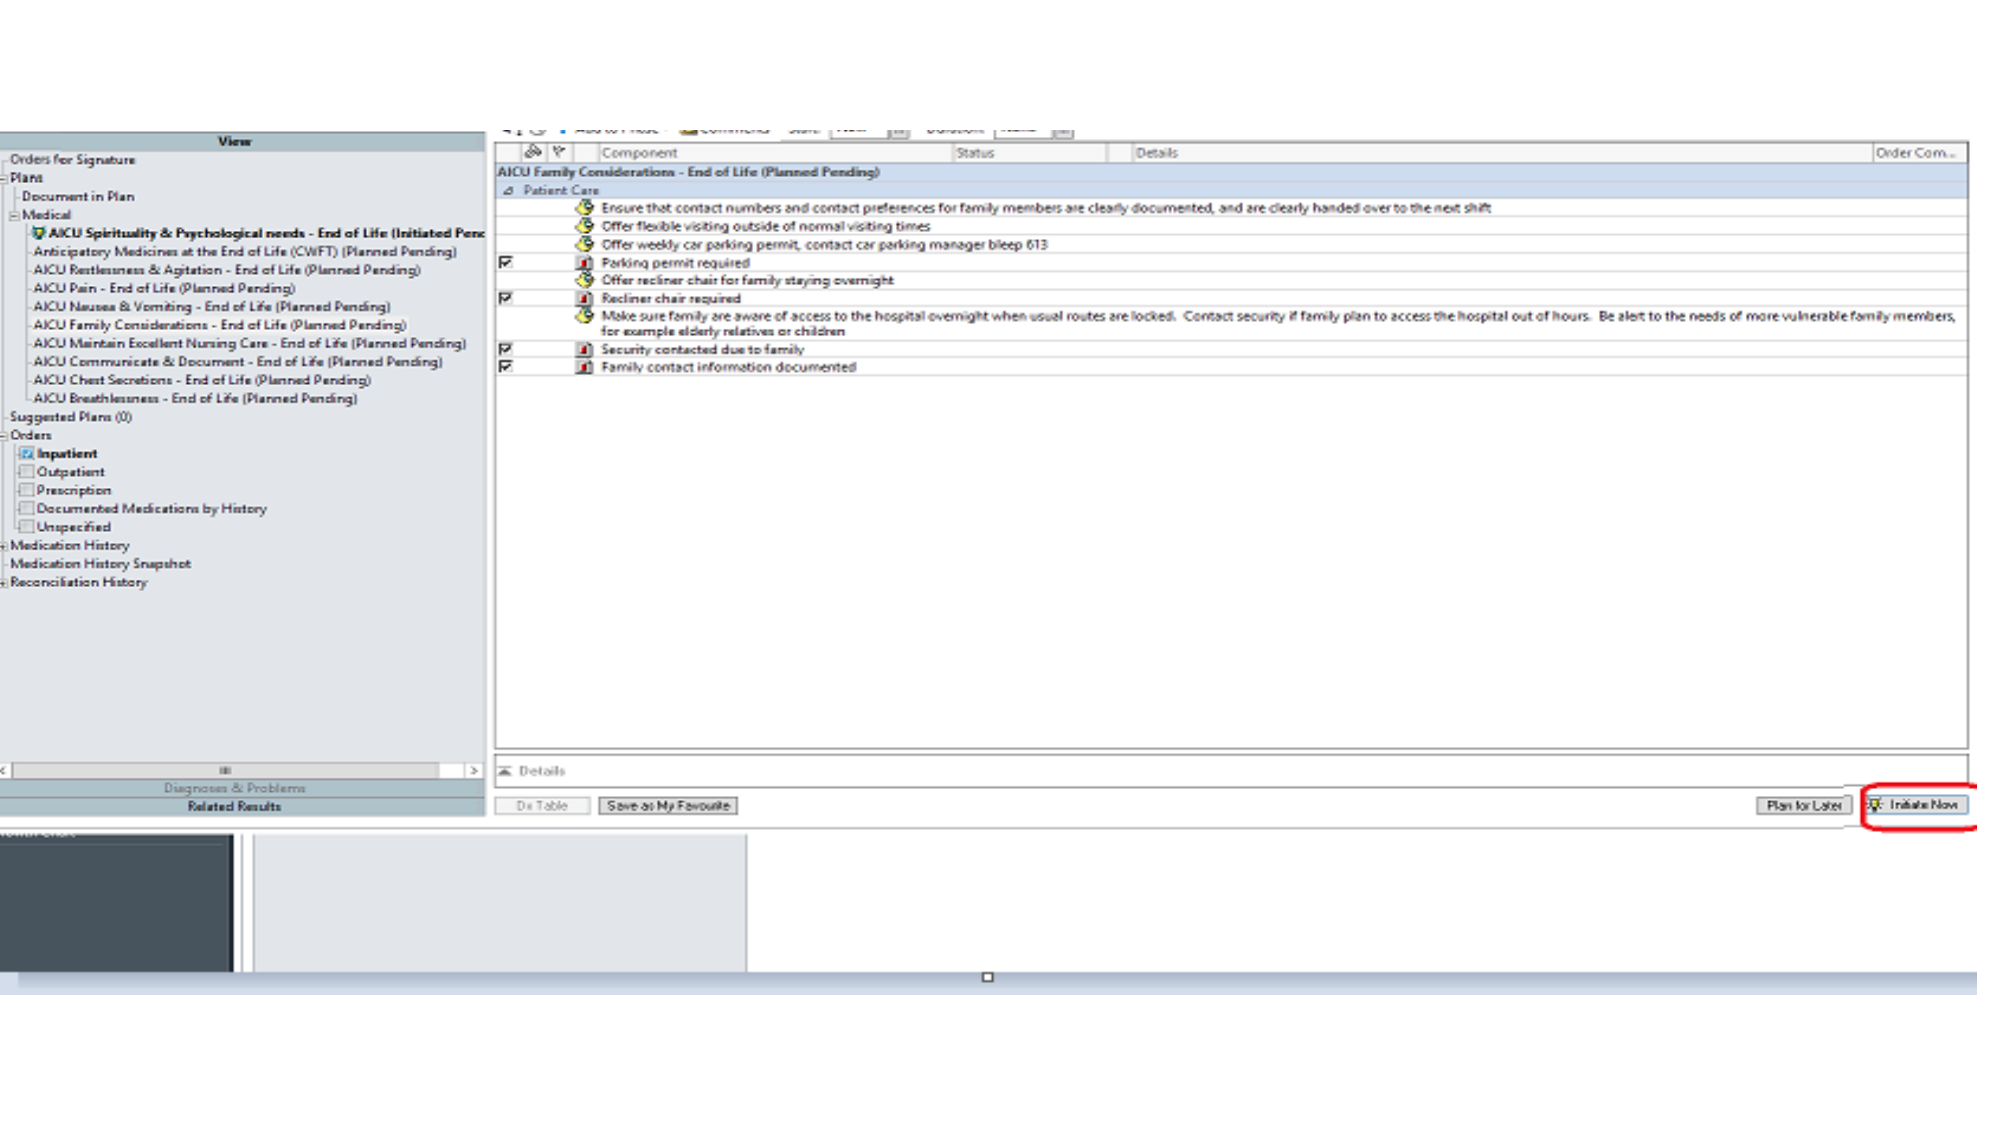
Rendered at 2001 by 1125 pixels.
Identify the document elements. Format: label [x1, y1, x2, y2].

picture [0, 130, 1977, 995]
